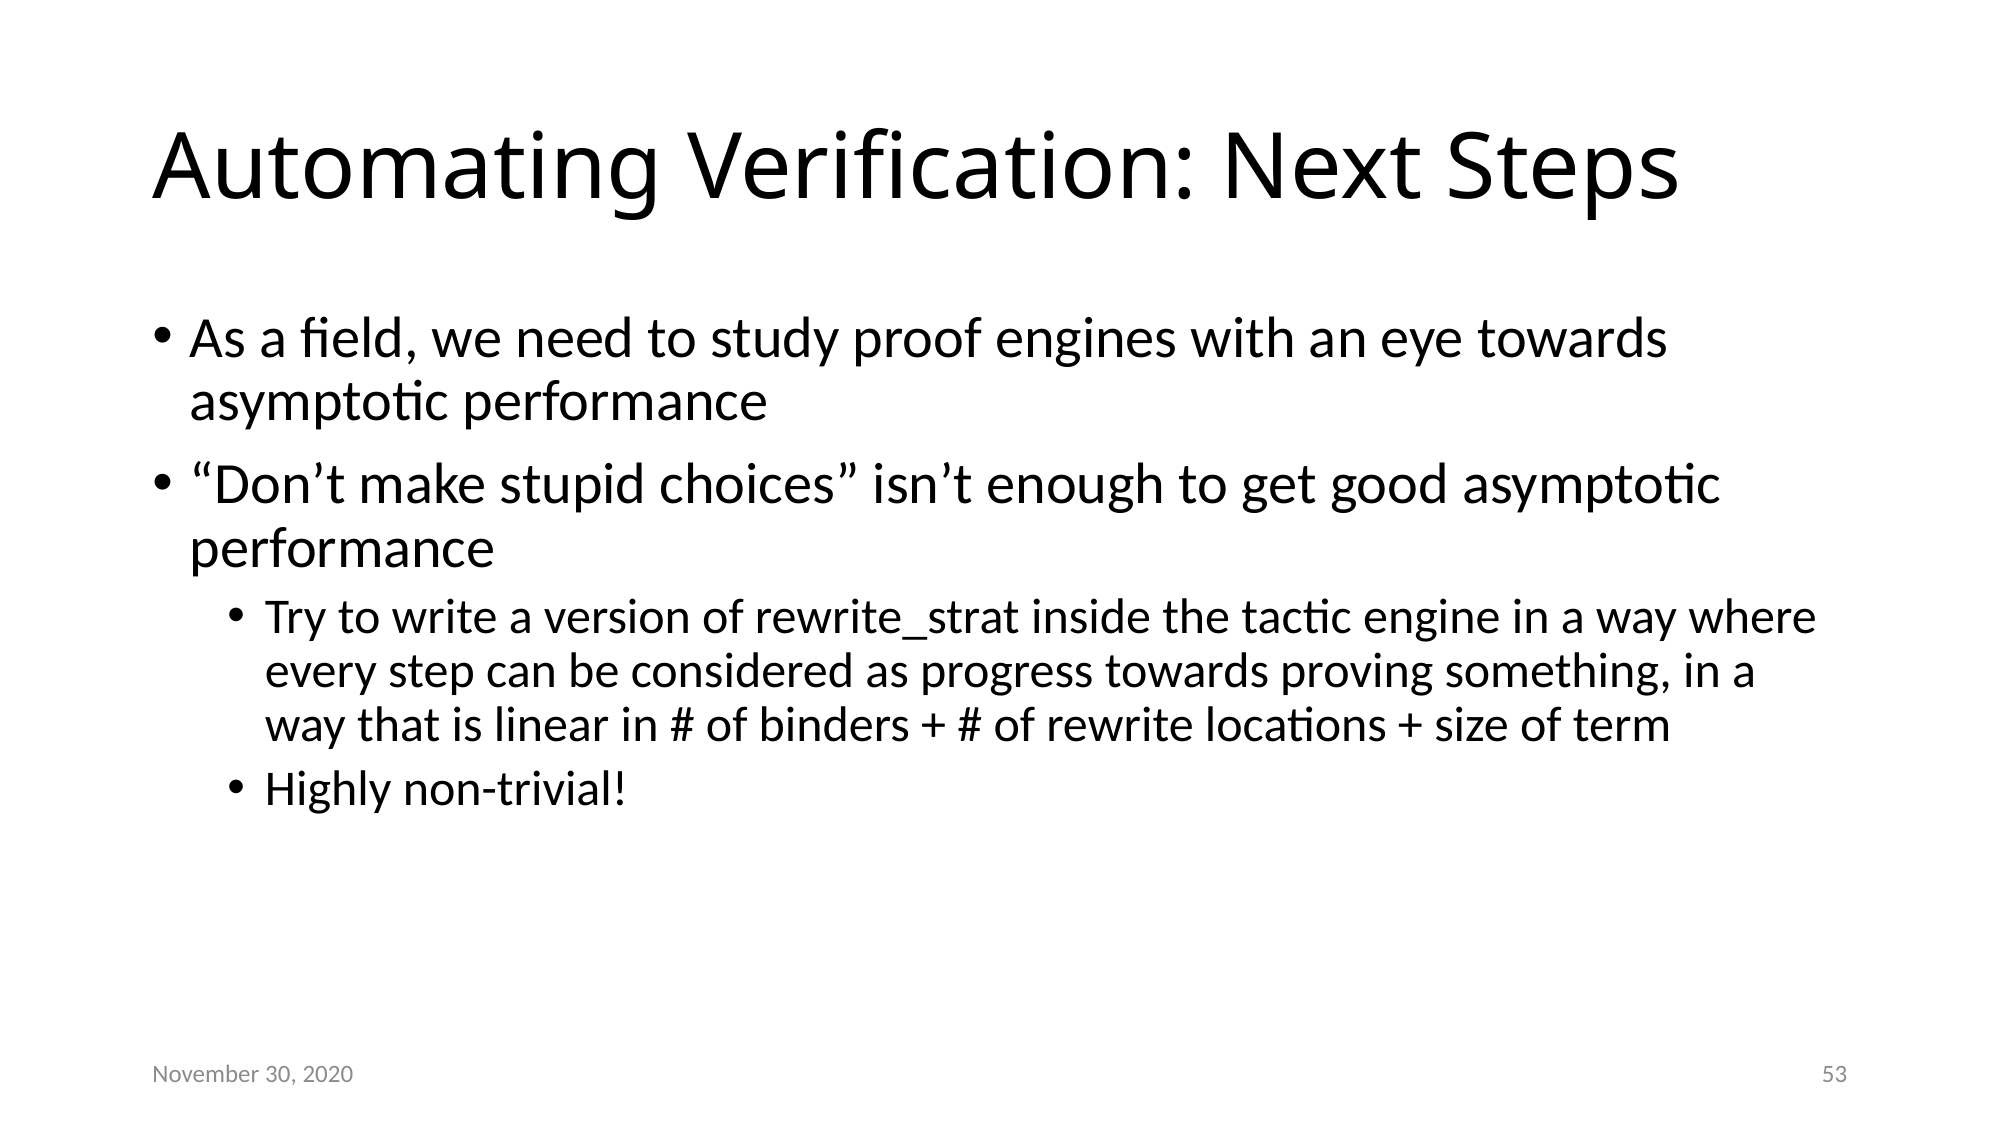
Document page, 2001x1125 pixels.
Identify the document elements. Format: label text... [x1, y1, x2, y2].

list As a field, we need to study proof engines with an eye towards asymptotic performance “Don’t make stupid choices” isn’t enough to get good asymptotic performance Try to write a version of rewrite_strat inside the tactic engine in a way where every step can be considered as progress towards proving something, in a way that is linear in # of binders + # of rewrite locations + size of term Highly non-trivial! [137, 299, 1863, 1014]
slide_number 53 [1412, 1042, 1863, 1103]
title Automating Verification: Next Steps [137, 59, 1863, 278]
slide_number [137, 1042, 588, 1103]
